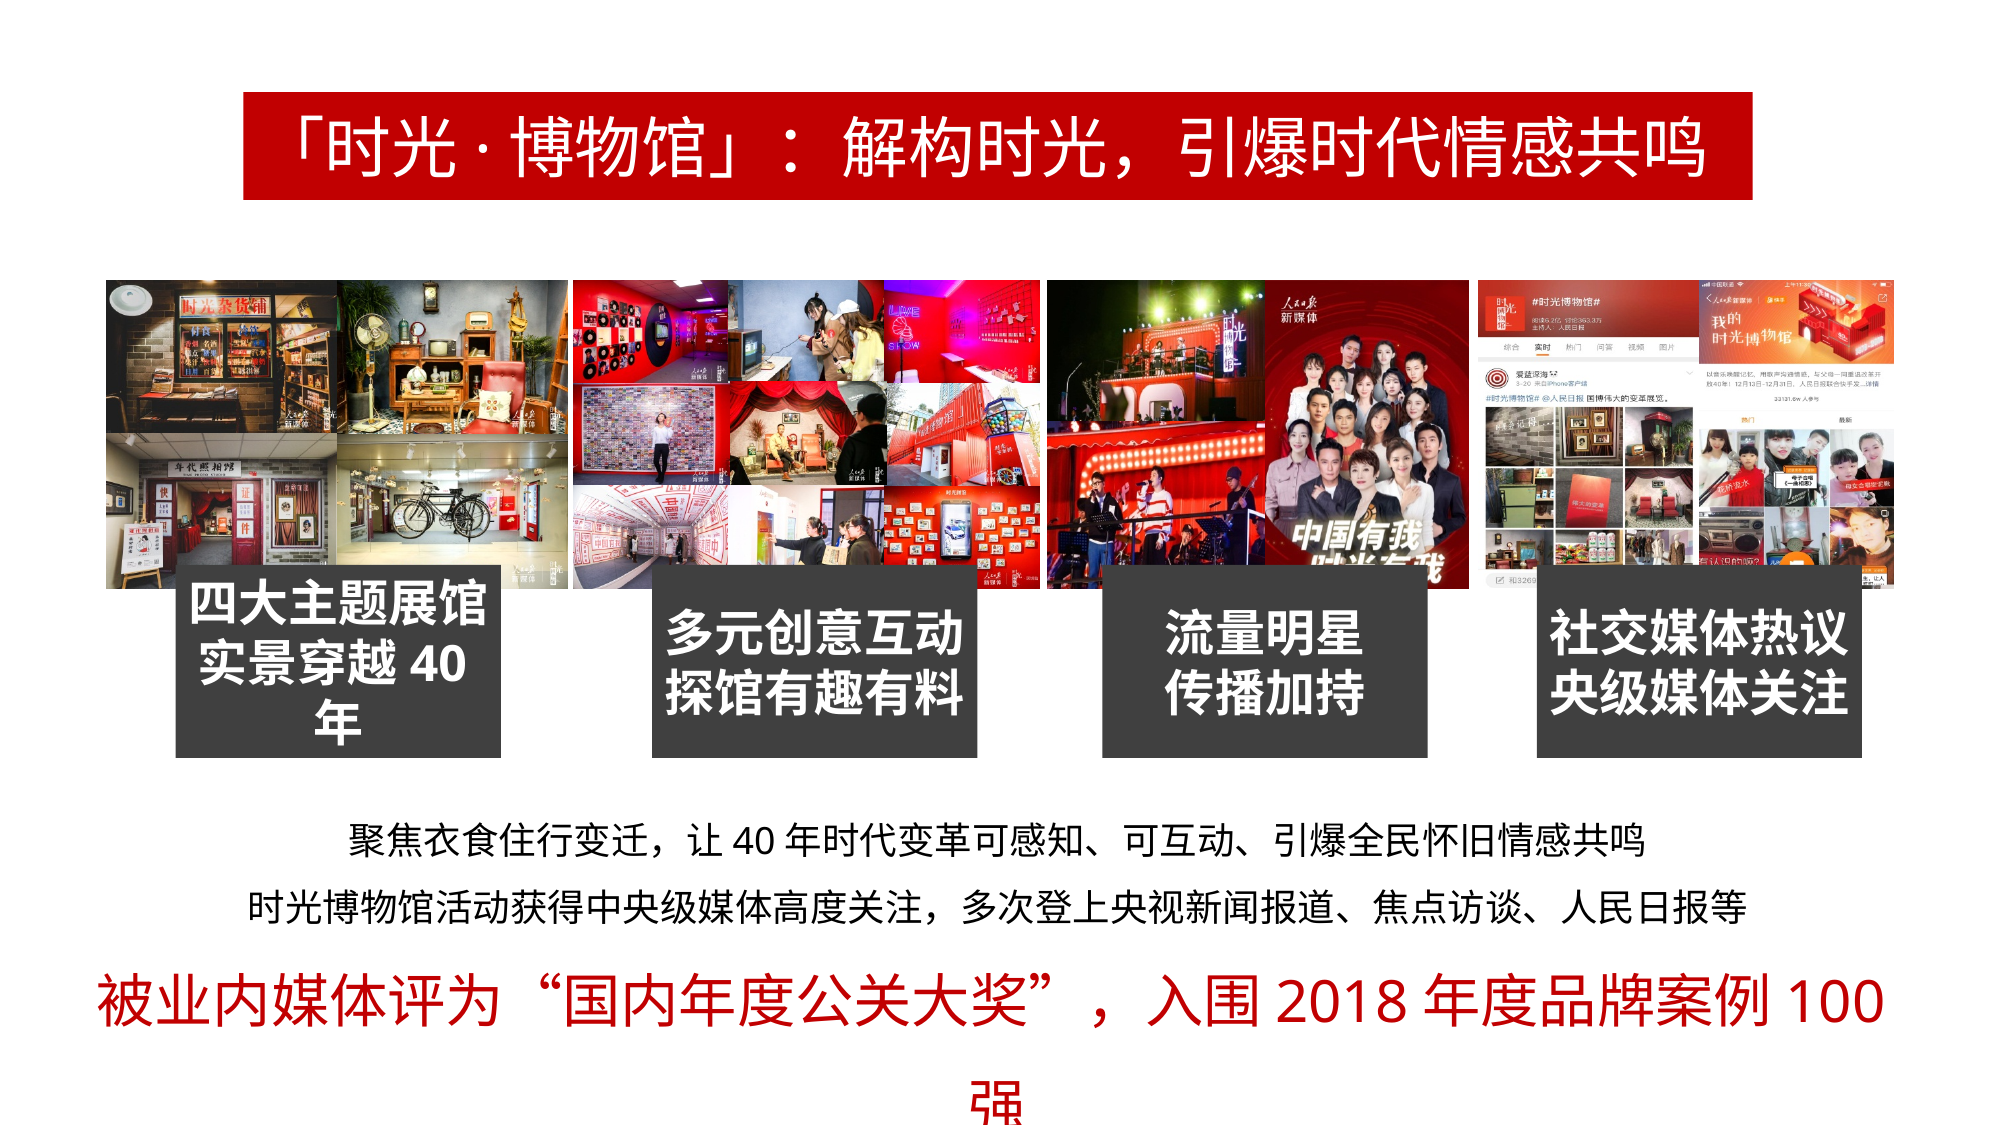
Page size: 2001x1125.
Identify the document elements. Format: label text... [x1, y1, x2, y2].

text_box 聚焦衣食住行变迁，让40年时代变革可感知、可互动、引爆全民怀旧情感共鸣 时光博物馆活动获得中央级媒体高度关注，多次登上央视新闻报道、焦点访谈、人民日报等 被业内媒体评为“国内年度公关大奖”，入围2018年度品牌案例100强 [53, 786, 1943, 1125]
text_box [106, 280, 1894, 759]
text_box 「时光·博物馆」：解构时光，引爆时代情感共鸣 [242, 91, 1754, 201]
